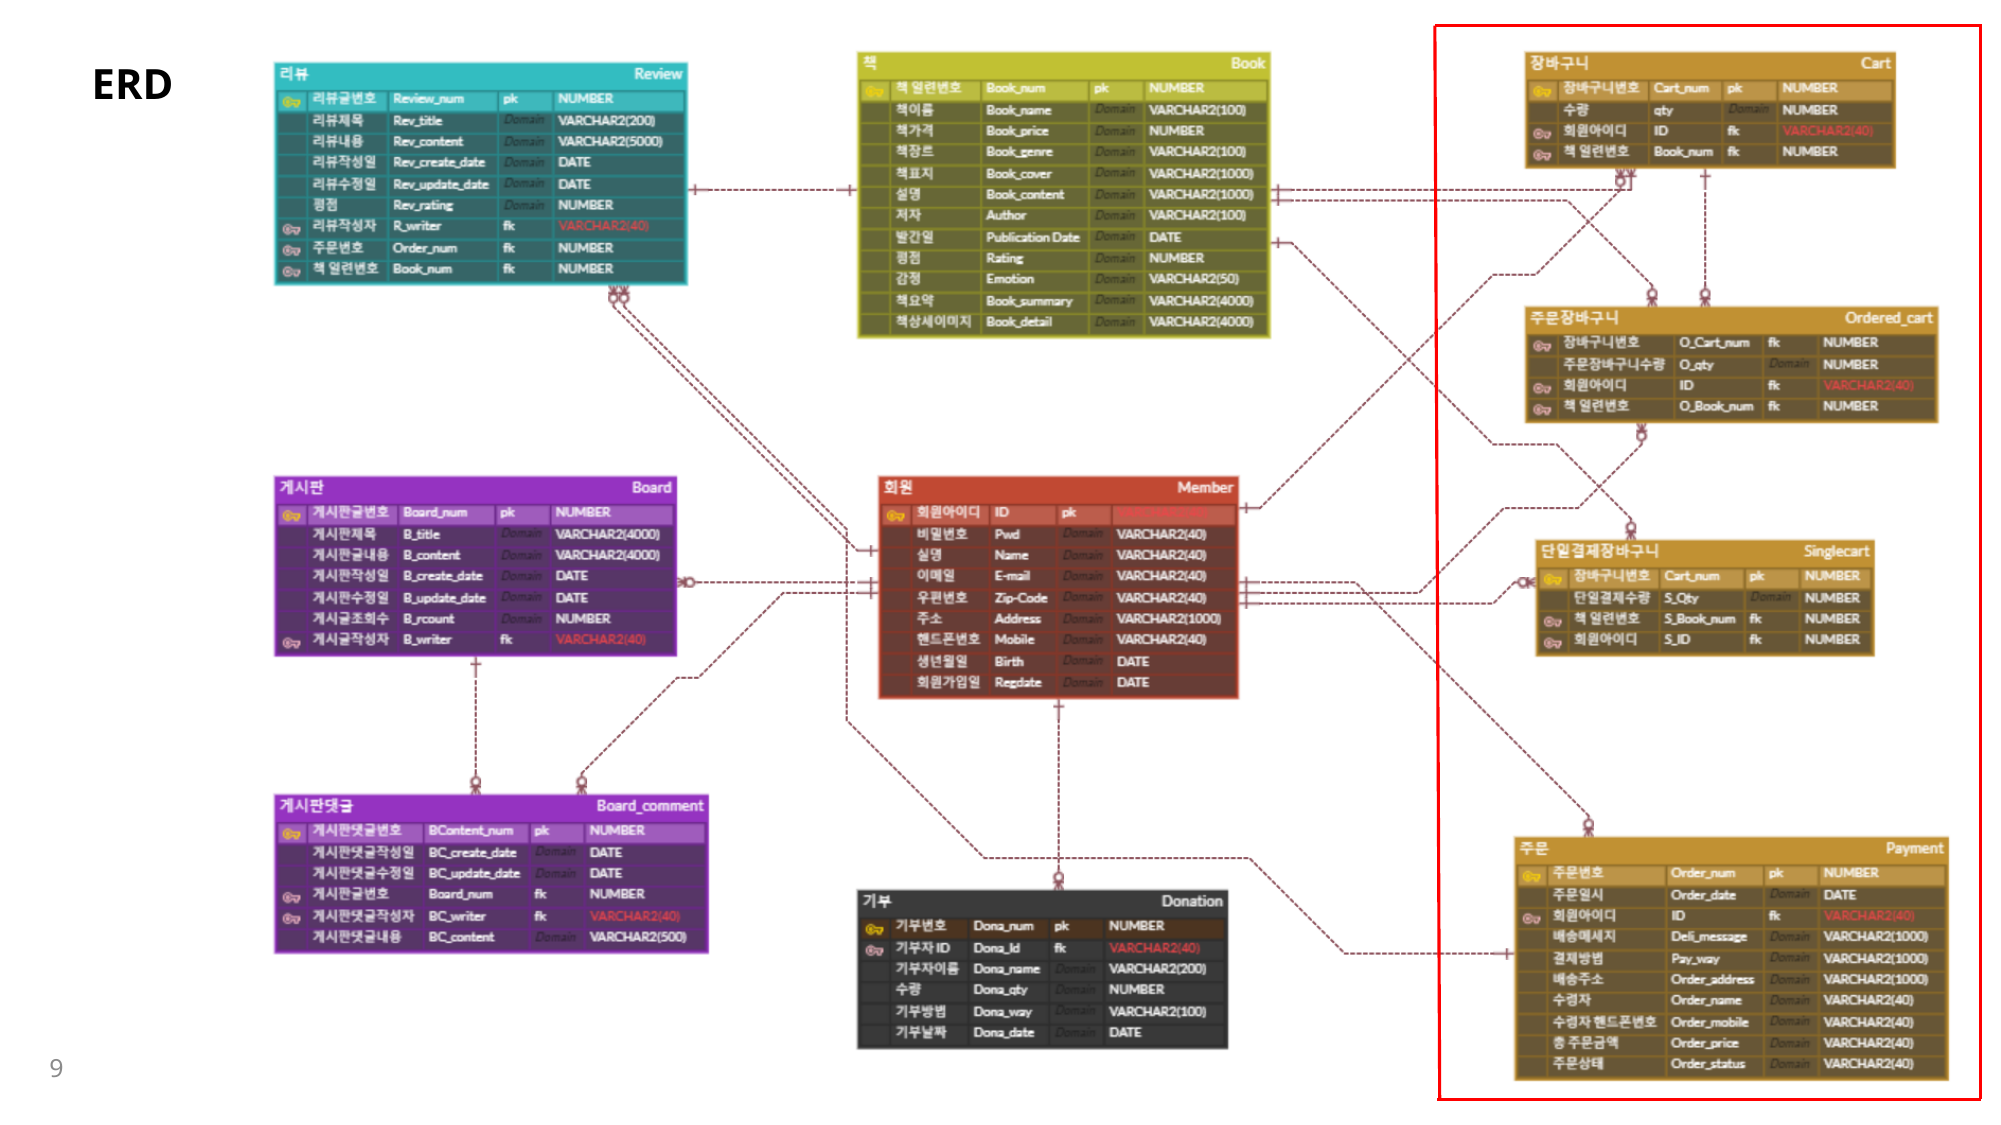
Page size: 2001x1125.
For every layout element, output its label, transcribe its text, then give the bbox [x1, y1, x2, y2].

text_box 9 [0, 1039, 79, 1100]
text_box ERD [20, 25, 246, 116]
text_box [1434, 25, 1440, 1100]
picture [257, 45, 1434, 1083]
picture [1440, 45, 1958, 1083]
